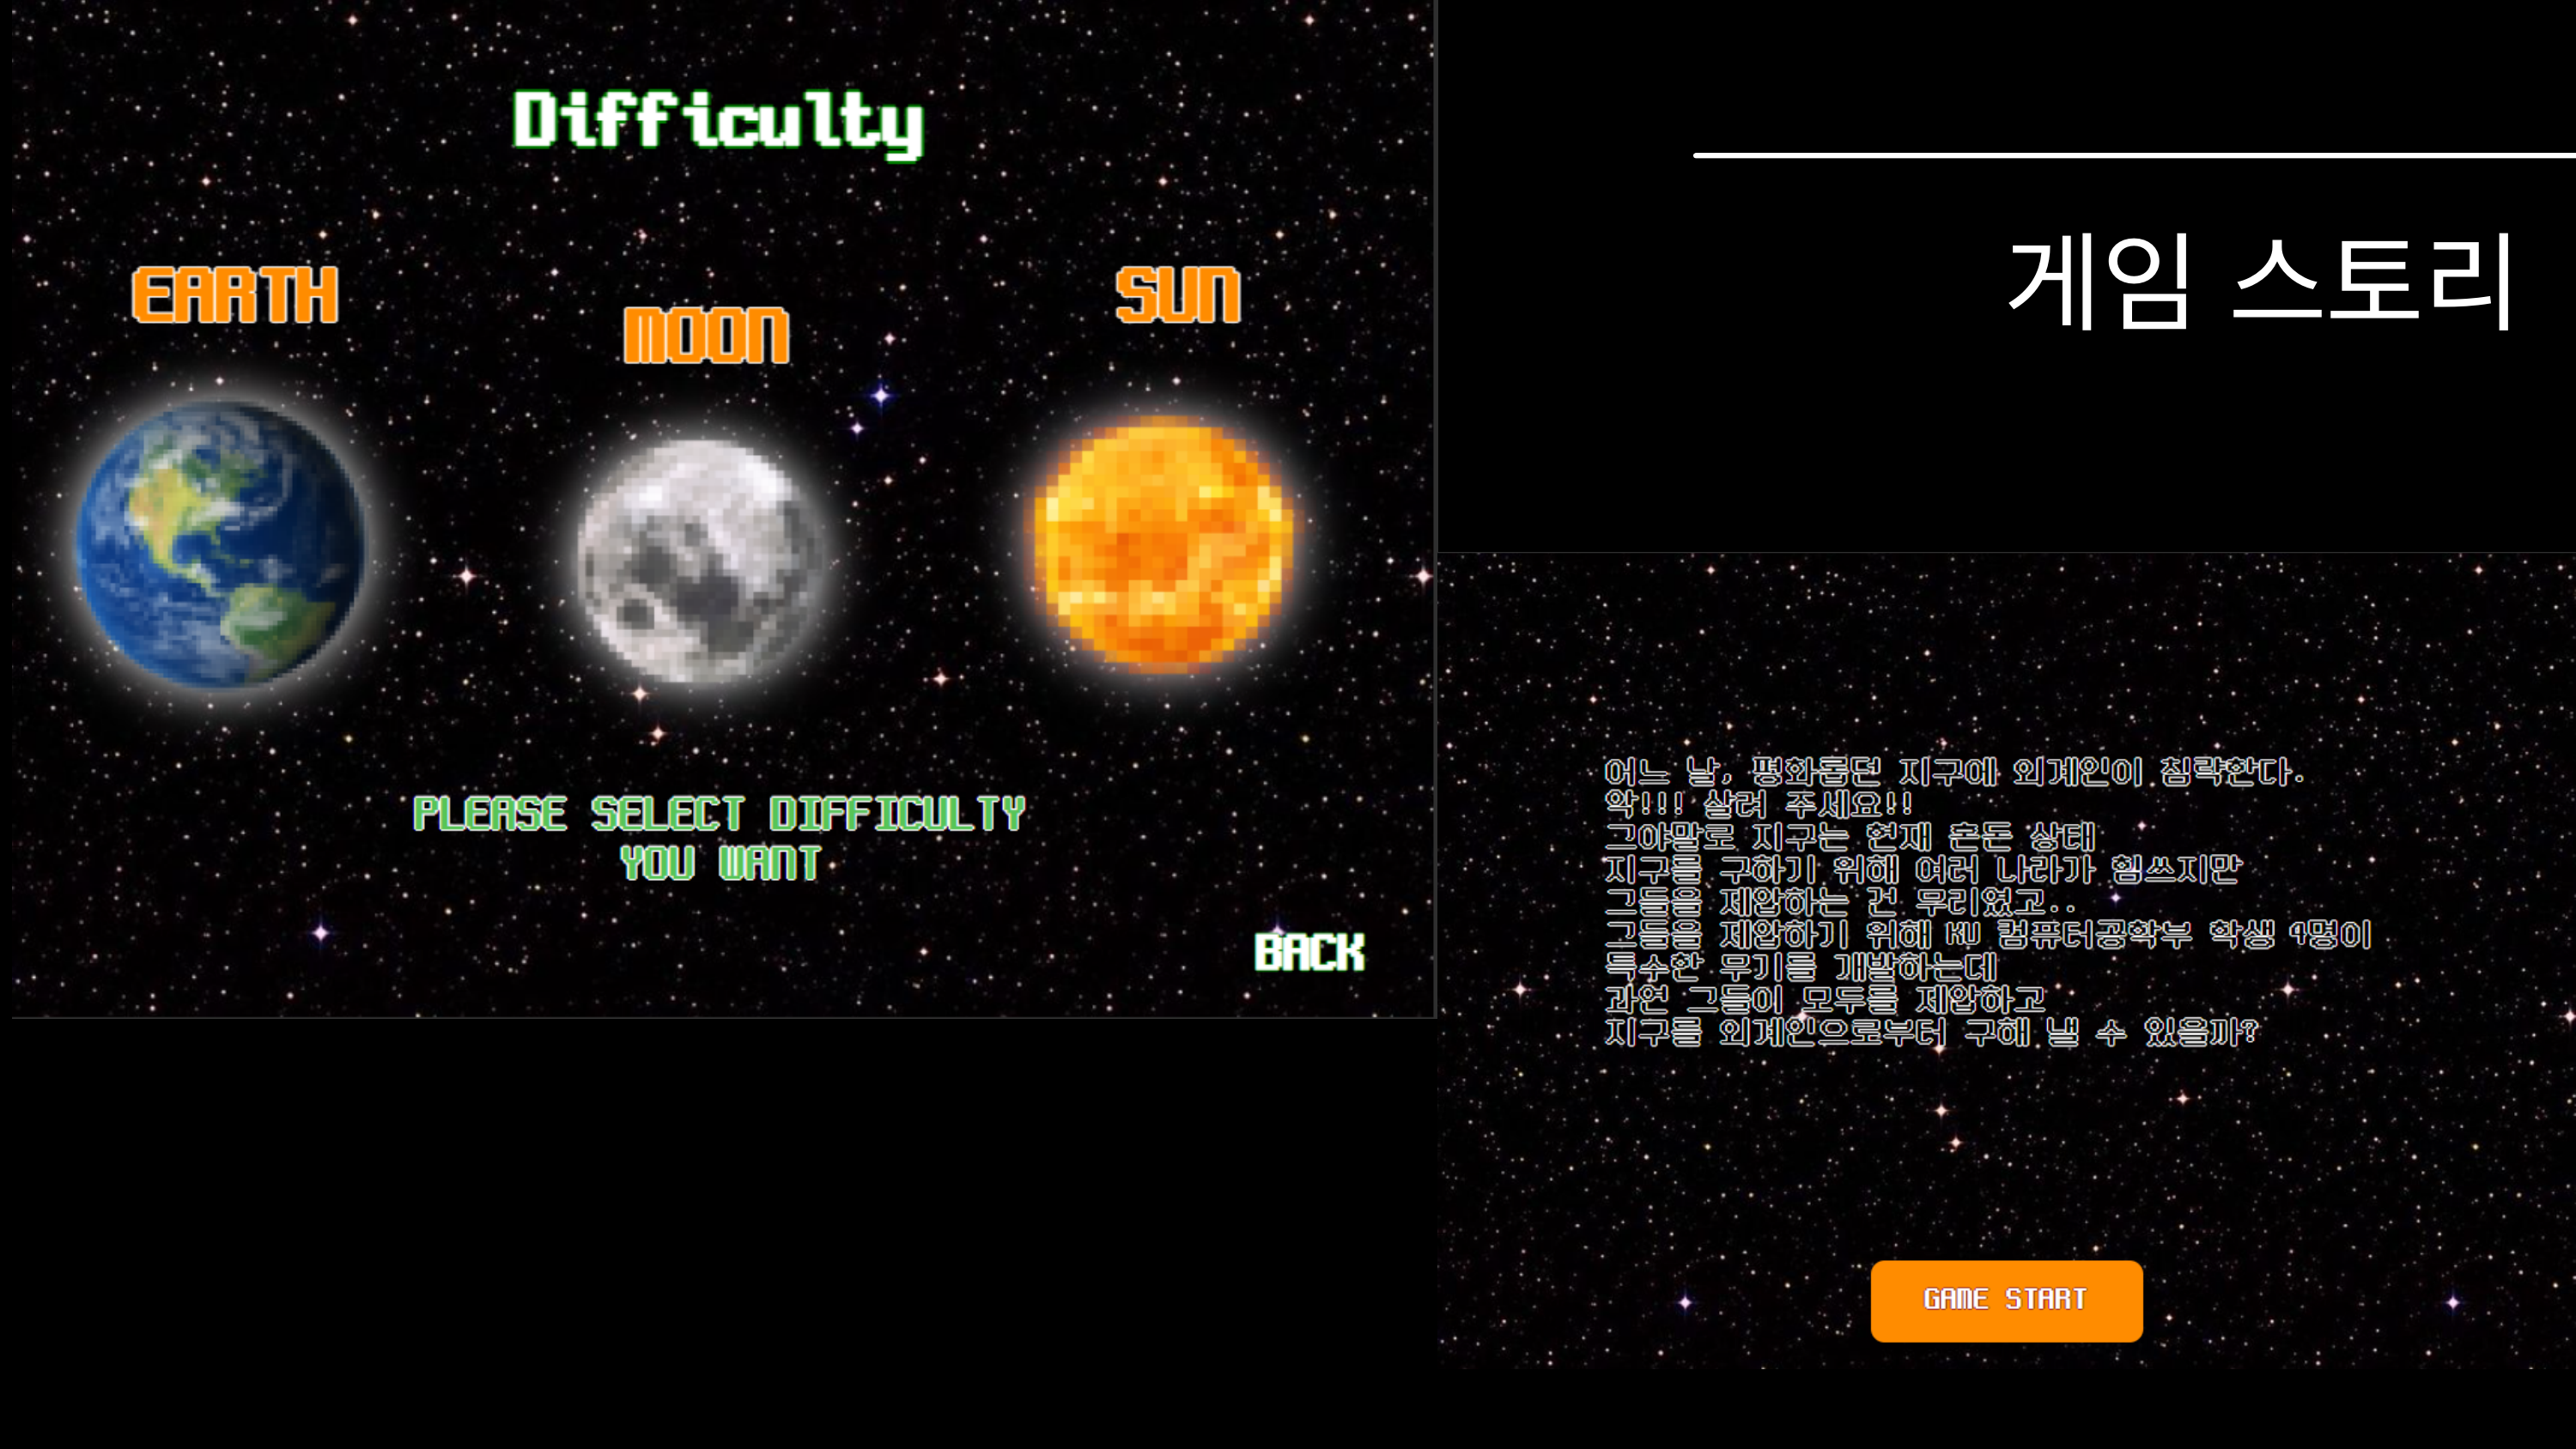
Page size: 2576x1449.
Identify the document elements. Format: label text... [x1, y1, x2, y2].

text_box 게임 스토리 [1667, 236, 2523, 344]
picture [12, 0, 2576, 1369]
